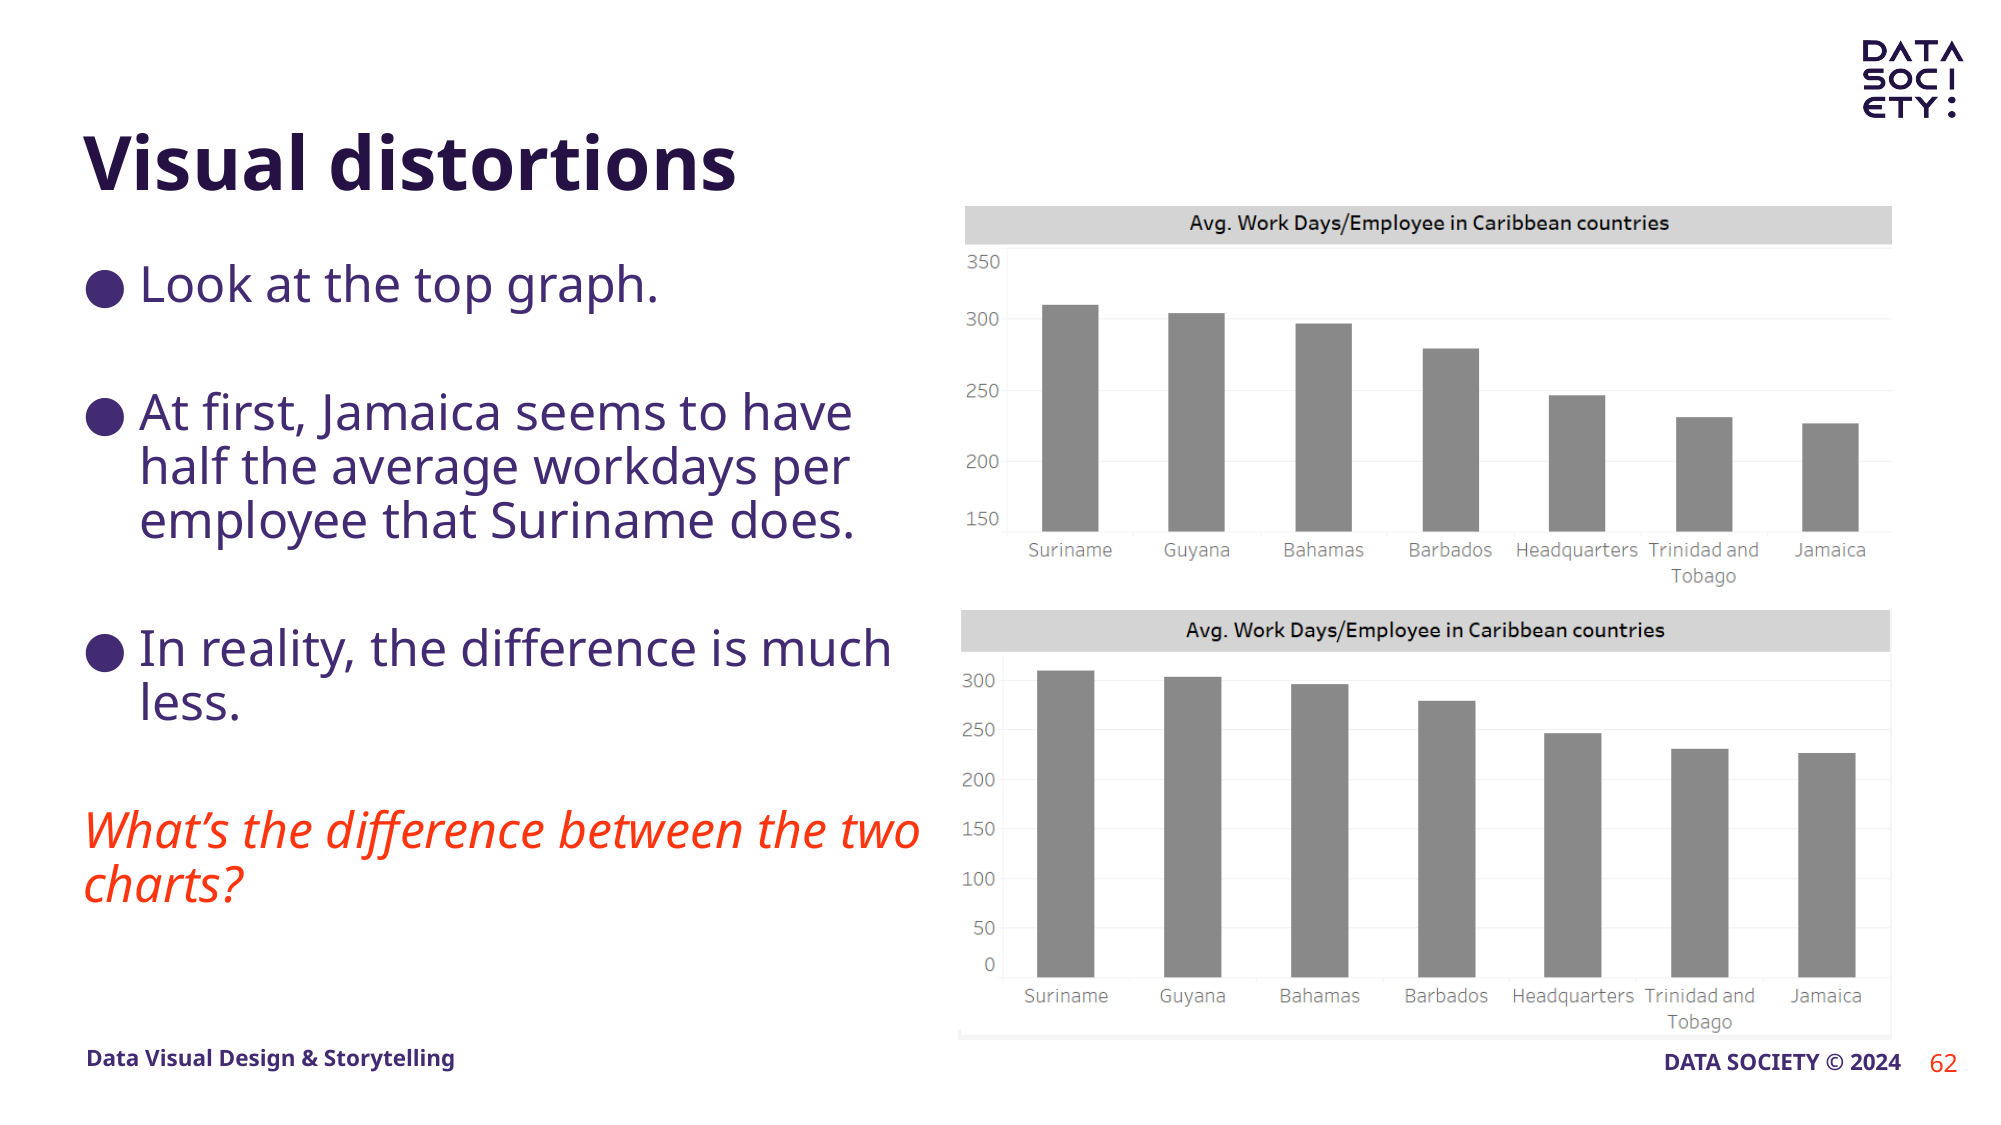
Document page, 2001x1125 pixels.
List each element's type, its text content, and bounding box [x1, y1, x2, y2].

slide_number 62 [1853, 1033, 1974, 1097]
list Look at the top graph. At first, Jamaica seems to have half the average workdays per employee that Suriname does. In reality, the difference is much less. What’s the difference between the two charts? [68, 252, 943, 1000]
title Visual distortions [68, 87, 1932, 213]
picture [958, 609, 1892, 1040]
picture [1863, 40, 1964, 118]
picture [964, 205, 1893, 594]
